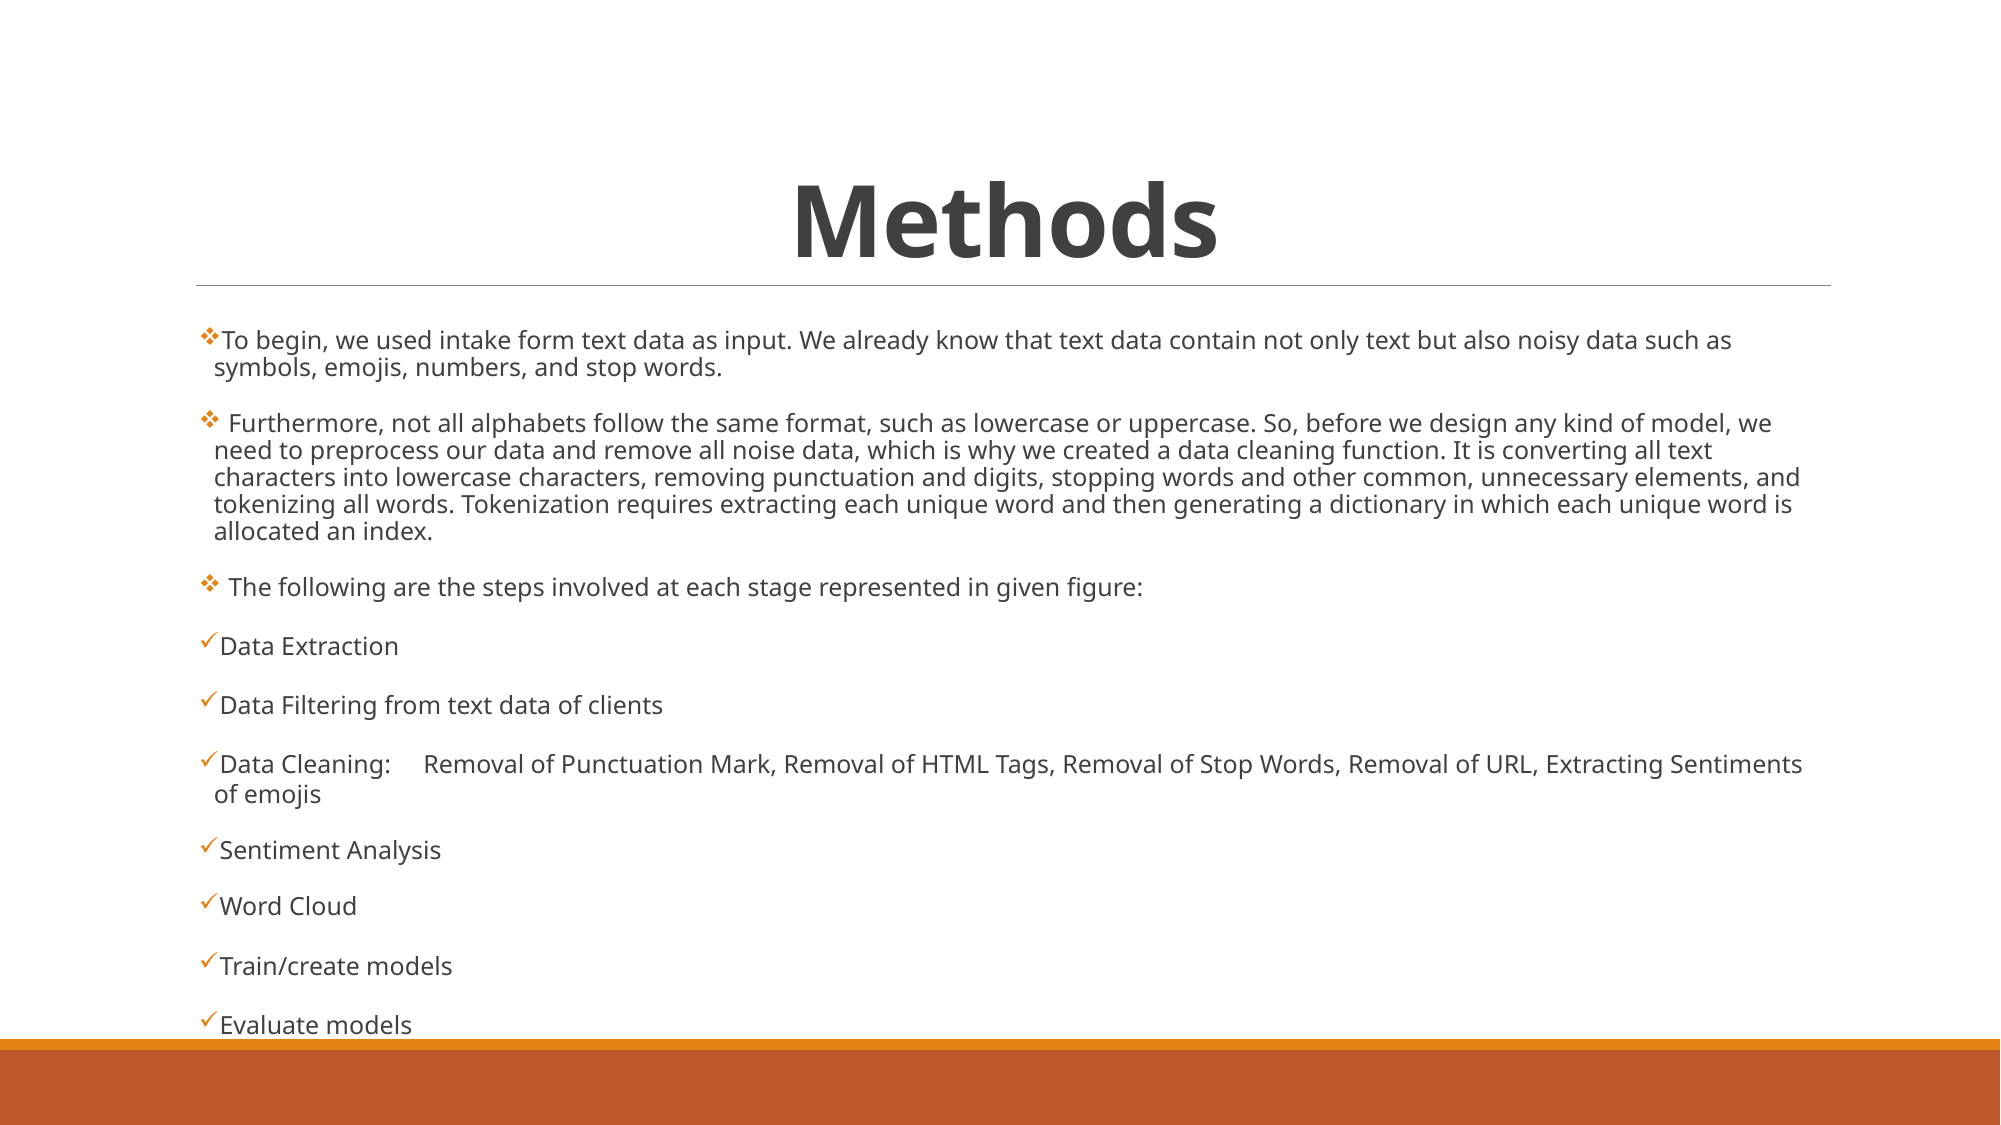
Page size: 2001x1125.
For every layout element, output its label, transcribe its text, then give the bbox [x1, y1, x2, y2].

list To begin, we used intake form text data as input. We already know that text data contain not only text but also noisy data such as symbols, emojis, numbers, and stop words. Furthermore, not all alphabets follow the same format, such as lowercase or uppercase. So, before we design any kind of model, we need to preprocess our data and remove all noise data, which is why we created a data cleaning function. It is converting all text characters into lowercase characters, removing punctuation and digits, stopping words and other common, unnecessary elements, and tokenizing all words. Tokenization requires extracting each unique word and then generating a dictionary in which each unique word is allocated an index. The following are the steps involved at each stage represented in given figure: Data Extraction Data Filtering from text data of clients Data Cleaning: Removal of Punctuation Mark, Removal of HTML Tags, Removal of Stop Words, Removal of URL, Extracting Sentiments of emojis Sentiment Analysis Word Cloud Train/create models Evaluate models [198, 320, 1817, 1079]
title Methods [180, 47, 1830, 285]
